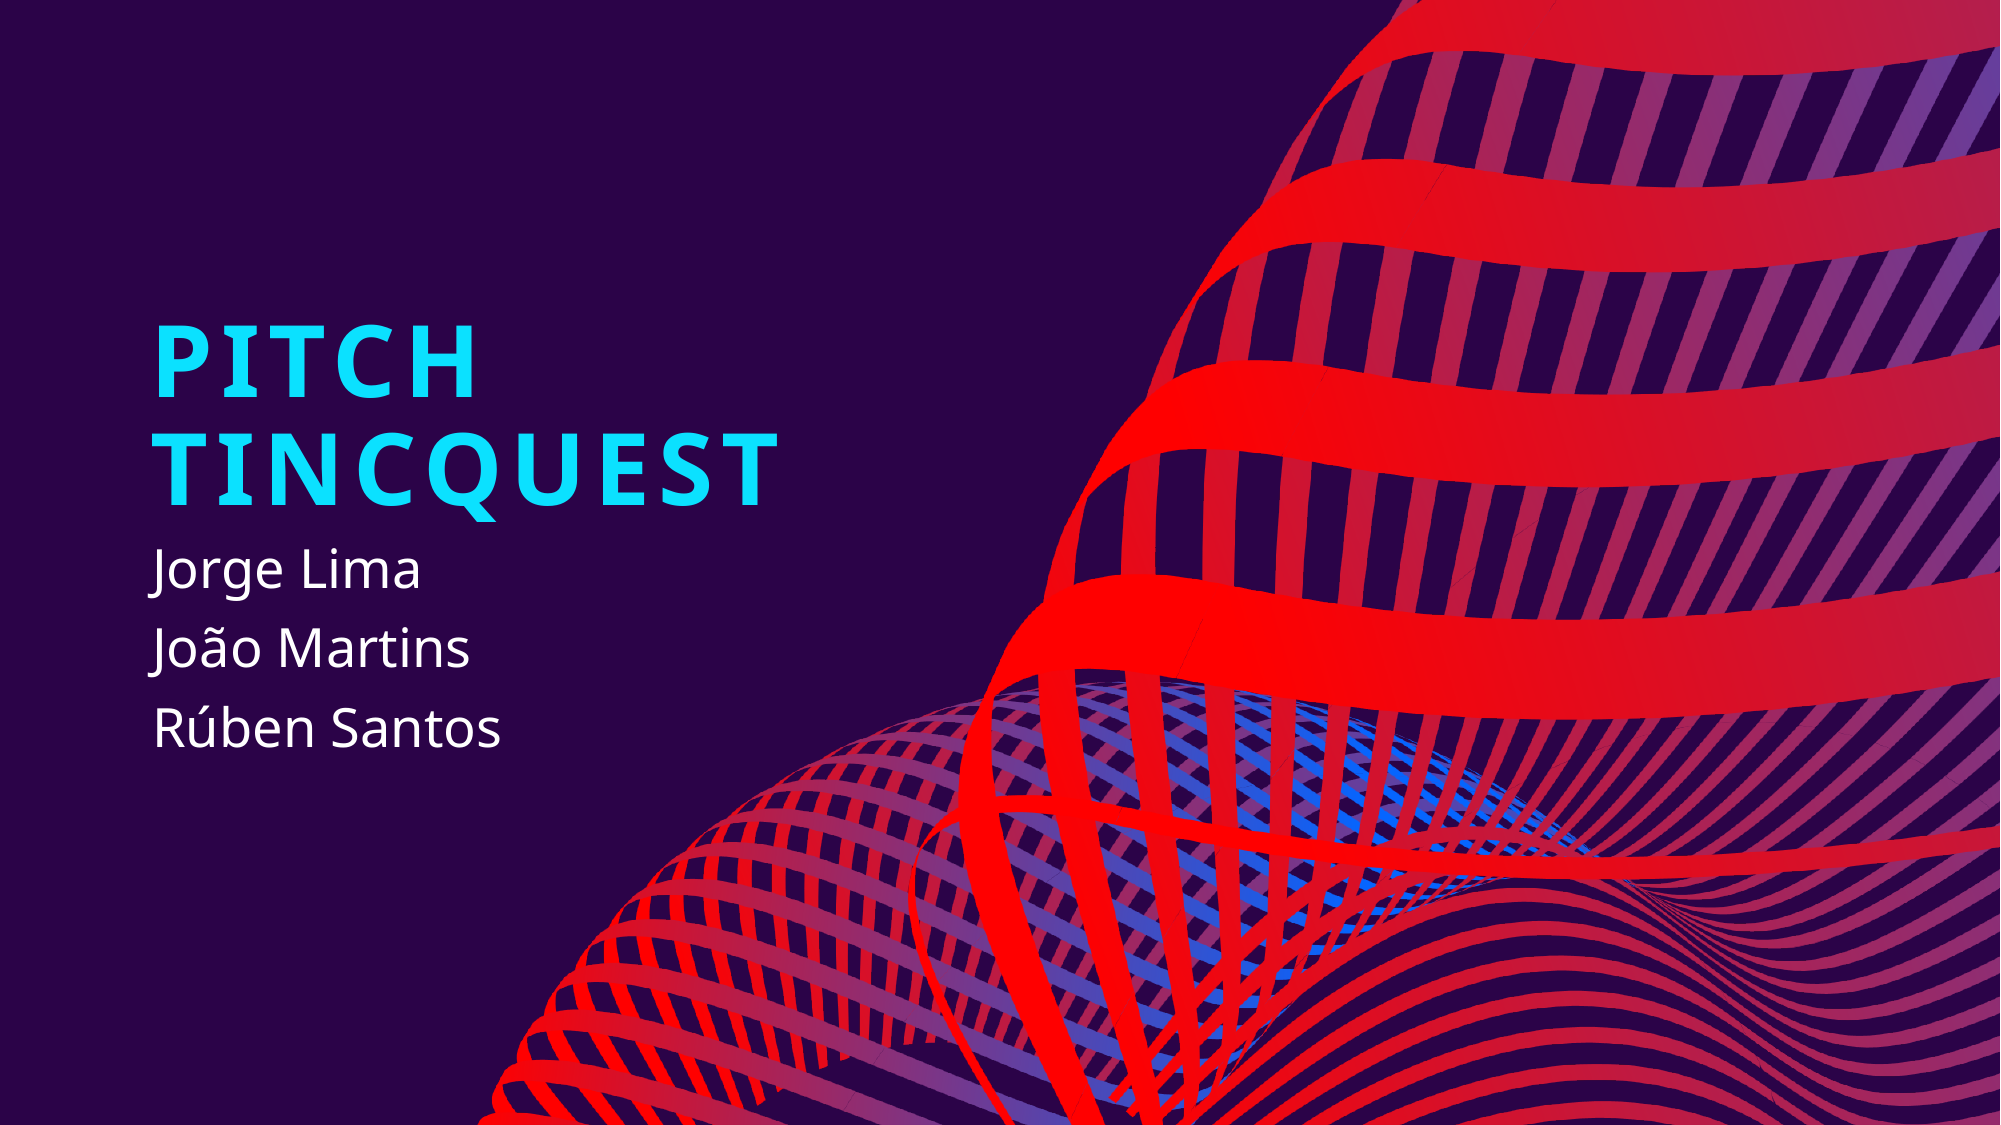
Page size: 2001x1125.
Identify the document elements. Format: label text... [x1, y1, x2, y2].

picture [0, 0, 2000, 1125]
list Jorge Lima João Martins Rúben Santos [137, 534, 957, 923]
title Pitch TINCQUEST [135, 217, 954, 535]
